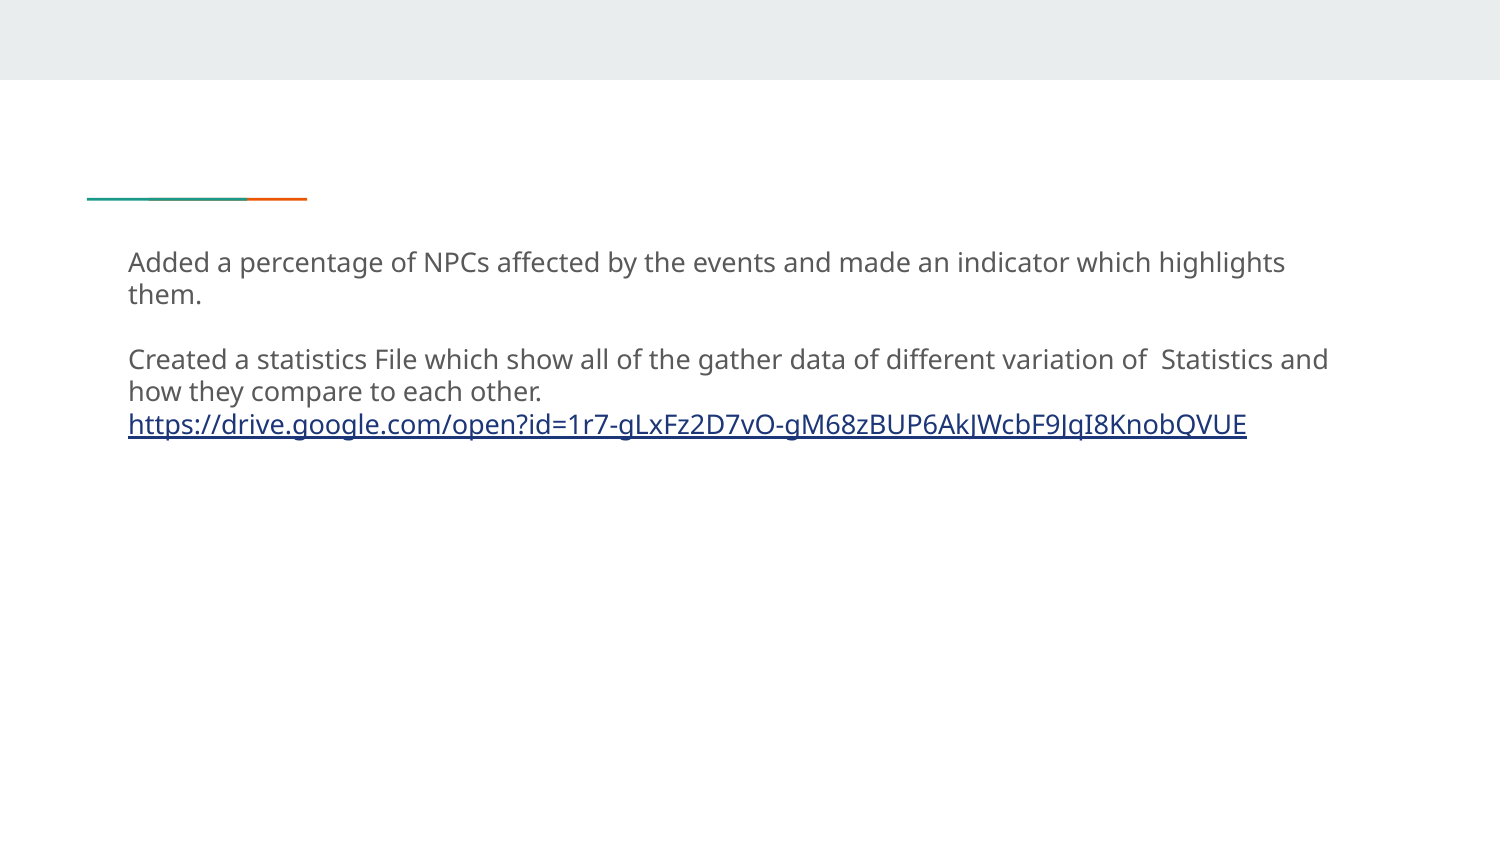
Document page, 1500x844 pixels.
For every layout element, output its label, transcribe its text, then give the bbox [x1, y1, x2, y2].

list Added a percentage of NPCs affected by the events and made an indicator which highlights them. Created a statistics File which show all of the gather data of different variation of Statistics and how they compare to each other. https://drive.google.com/open?id=1r7-gLxFz2D7vO-gM68zBUP6AkJWcbF9JqI8KnobQVUE [113, 229, 1375, 601]
